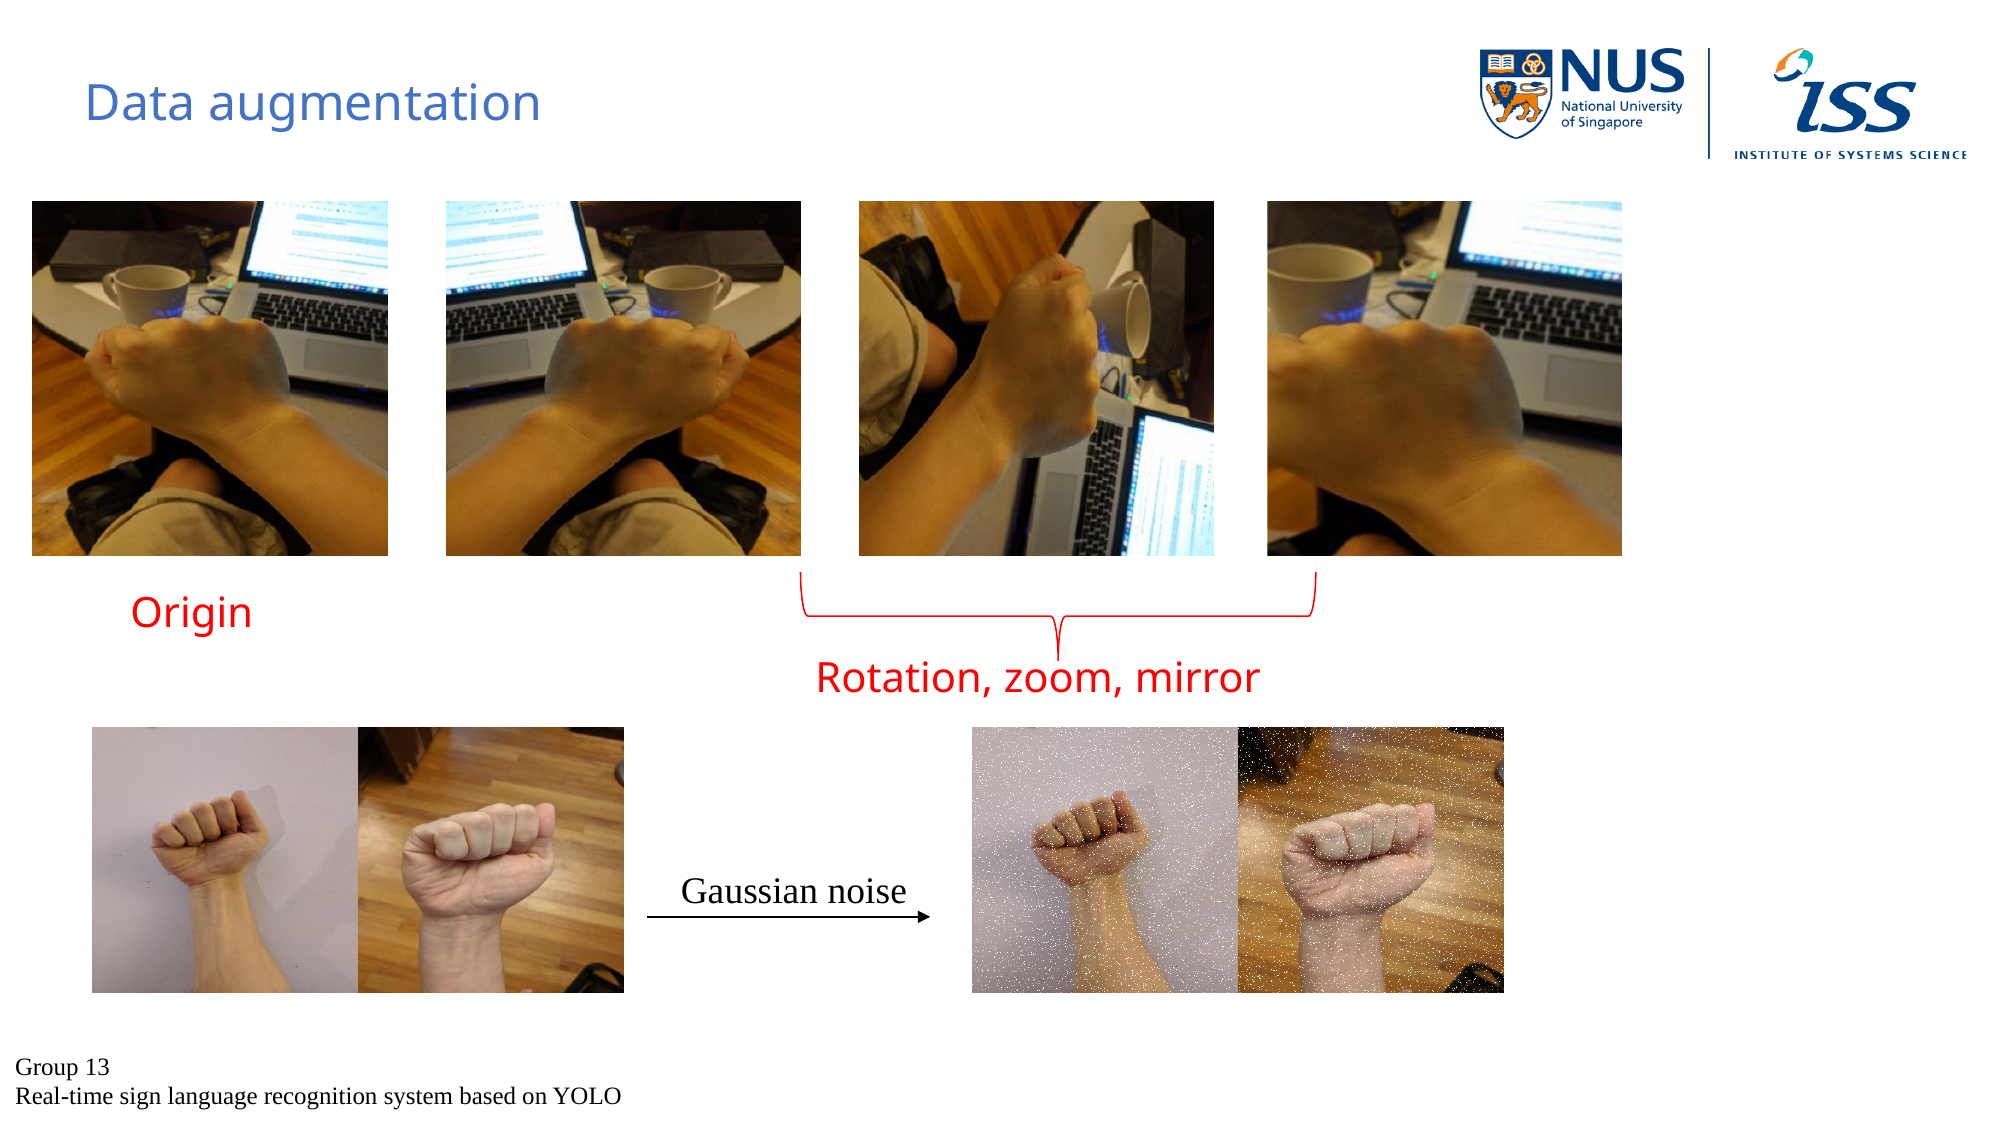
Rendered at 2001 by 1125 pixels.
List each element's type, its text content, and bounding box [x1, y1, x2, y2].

text_box Gaussian noise [665, 858, 967, 919]
picture [972, 726, 1504, 993]
picture [32, 201, 388, 557]
picture [1480, 48, 1684, 139]
picture [858, 201, 1214, 557]
picture [1708, 47, 1966, 159]
picture [1267, 201, 1622, 557]
text_box Rotation, zoom, mirror [800, 643, 1419, 709]
picture [92, 726, 624, 993]
picture [445, 201, 801, 557]
text_box Origin [115, 577, 321, 643]
text_box [799, 571, 1317, 662]
text_box Data augmentation [69, 62, 768, 138]
